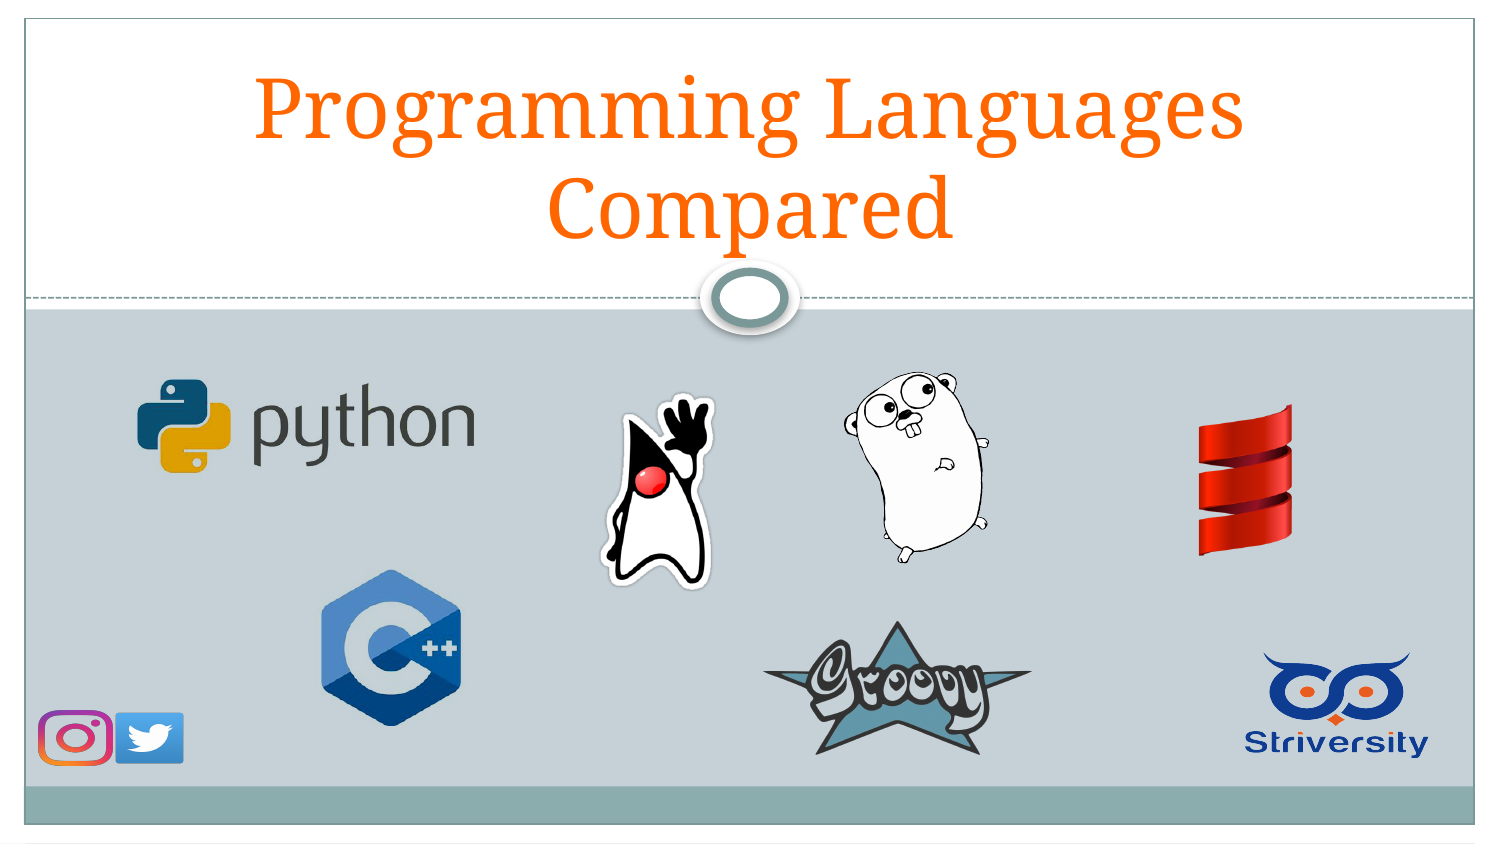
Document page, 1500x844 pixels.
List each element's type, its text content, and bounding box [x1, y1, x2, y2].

picture [92, 371, 527, 480]
picture [820, 371, 1014, 565]
title Programming Languages Compared [112, 46, 1388, 263]
picture [1062, 402, 1500, 844]
picture [551, 385, 764, 598]
picture [314, 568, 471, 726]
picture [763, 621, 1033, 755]
picture [38, 709, 187, 766]
